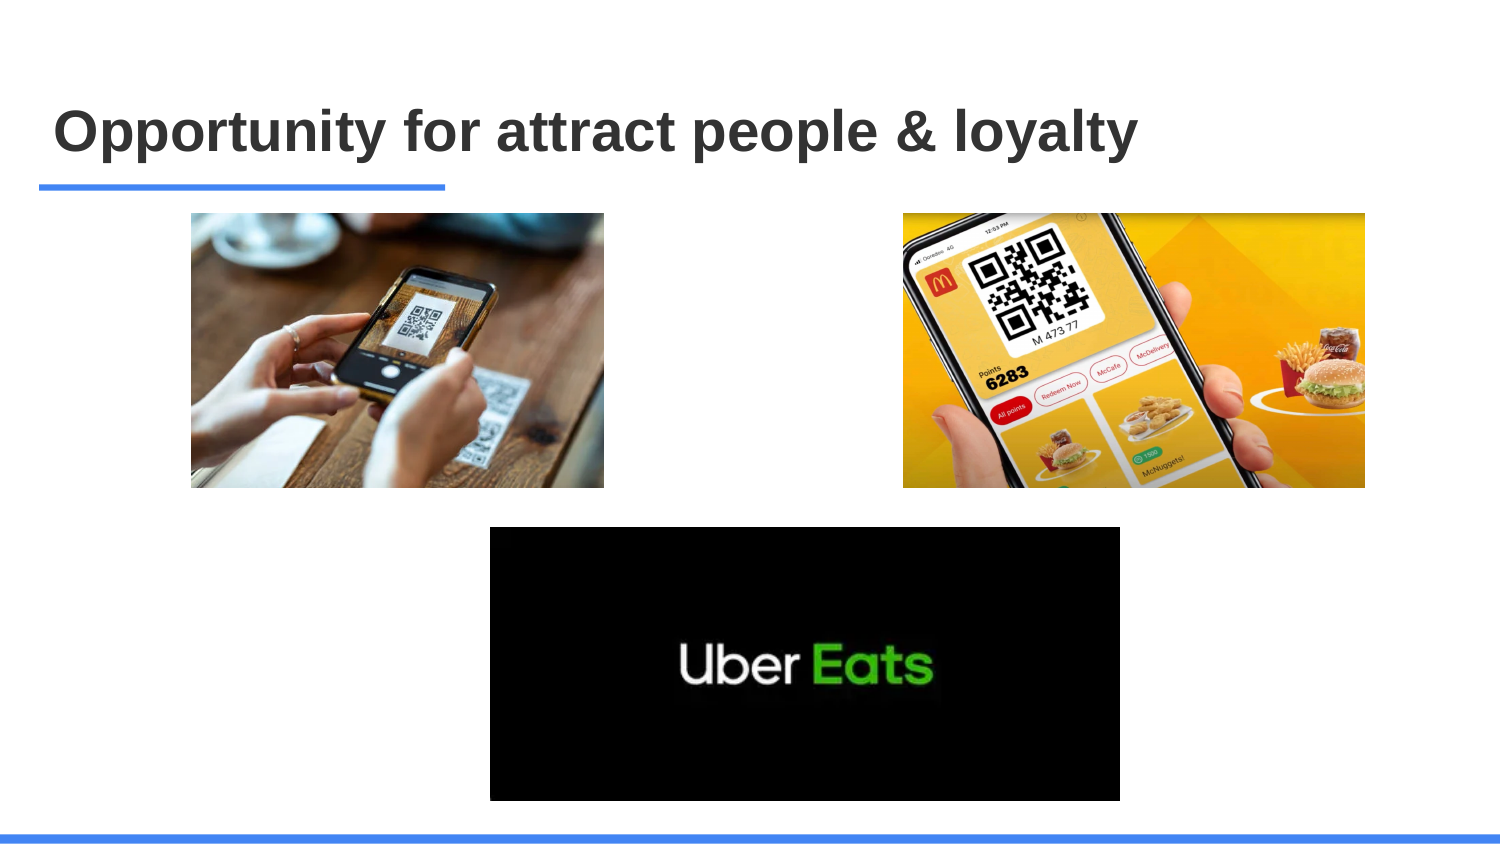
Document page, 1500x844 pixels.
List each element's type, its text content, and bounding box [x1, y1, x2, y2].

text_box [0, 834, 1500, 844]
text_box [39, 184, 446, 191]
text_box Opportunity for attract people & loyalty [39, 78, 1336, 180]
picture [490, 527, 1120, 801]
picture [190, 213, 604, 489]
picture [903, 213, 1365, 489]
